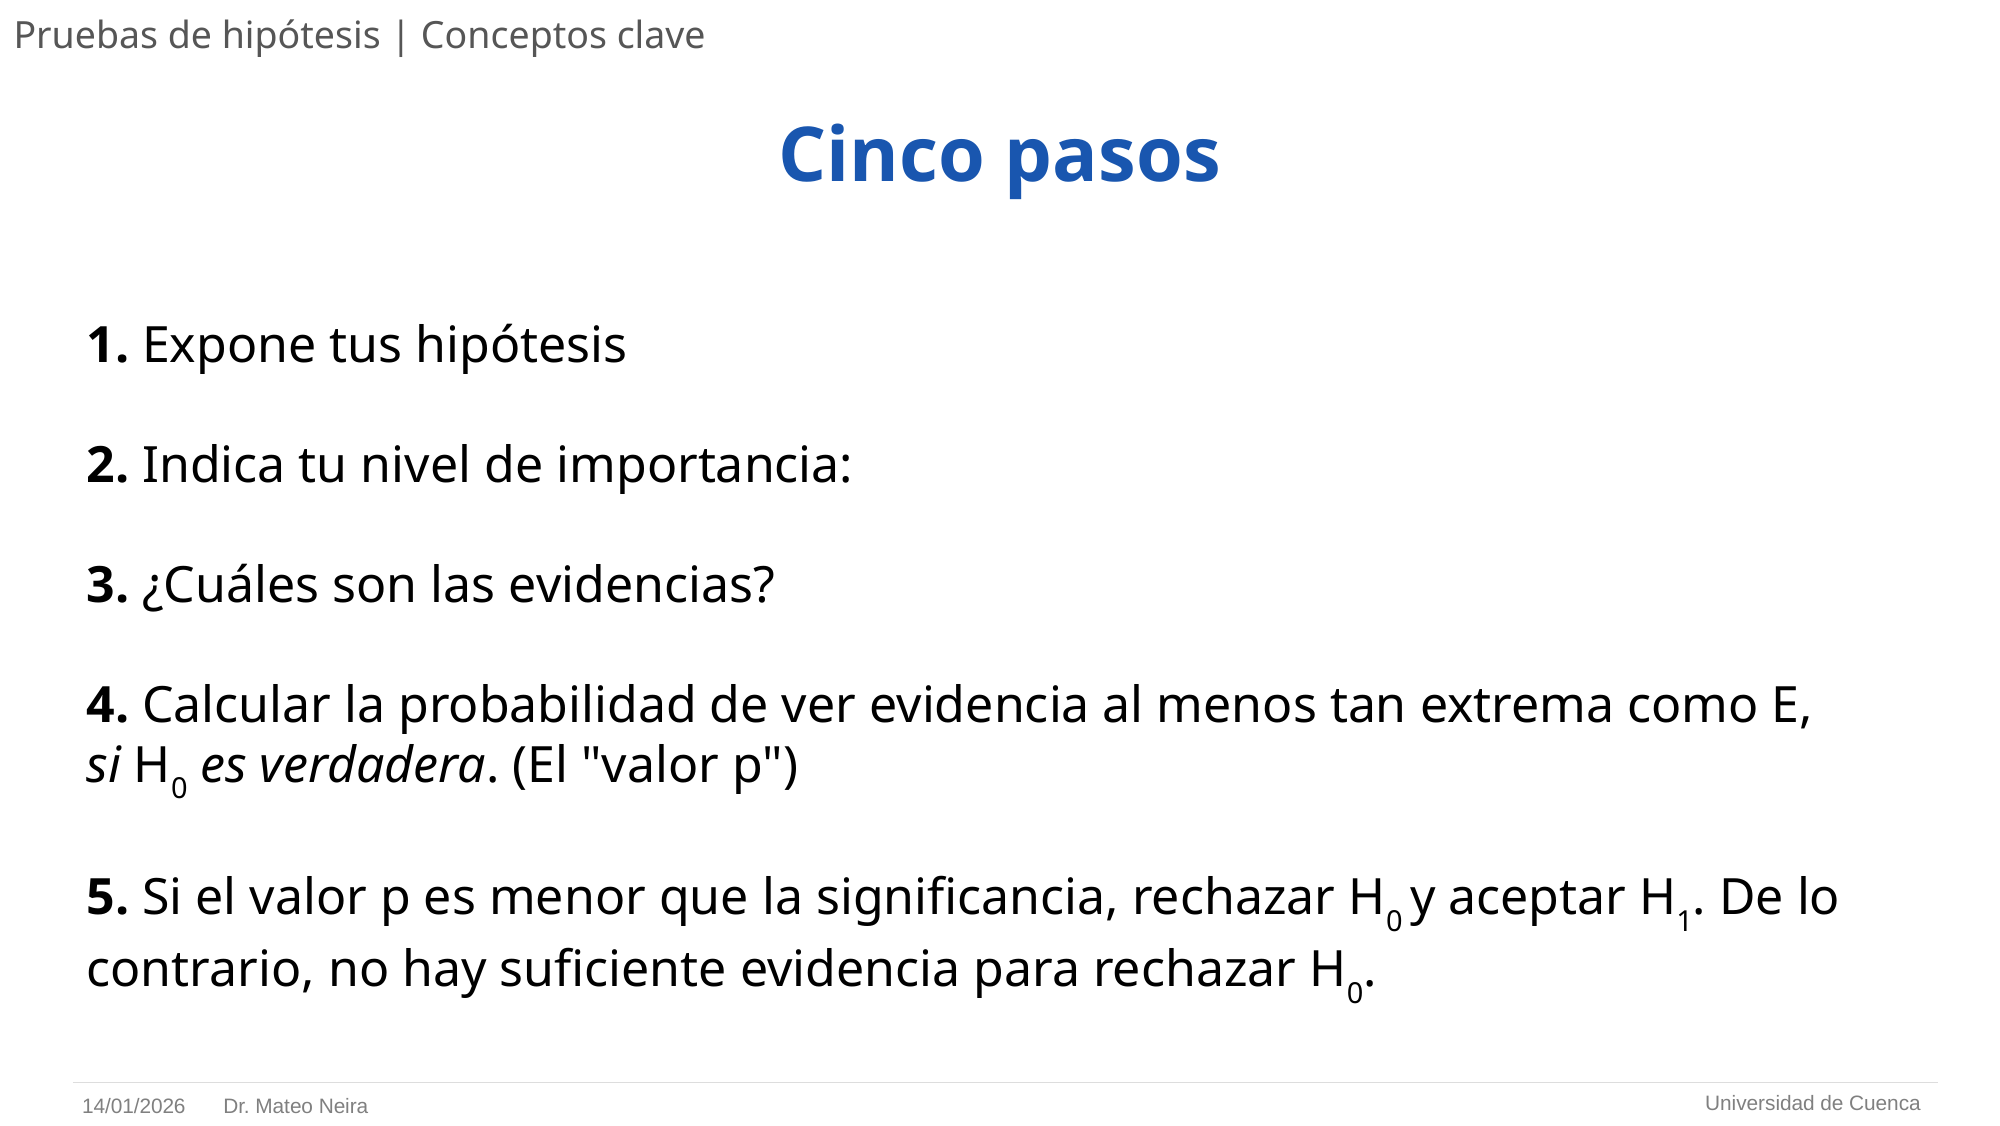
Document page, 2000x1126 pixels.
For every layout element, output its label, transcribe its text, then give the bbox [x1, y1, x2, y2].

text_box 1. Expone tus hipótesis 2. Indica tu nivel de importancia: 3. ¿Cuáles son las evidencias? 4. Calcular la probabilidad de ver evidencia al menos tan extrema como E, si H0 es verdadera. (El "valor p") 5. Si el valor p es menor que la significancia, rechazar H0 y aceptar H1. De lo contrario, no hay suficiente evidencia para rechazar H0. [73, 303, 1866, 1093]
title Pruebas de hipótesis | Conceptos clave [13, 0, 1989, 67]
text_box Cinco pasos [249, 93, 1750, 277]
